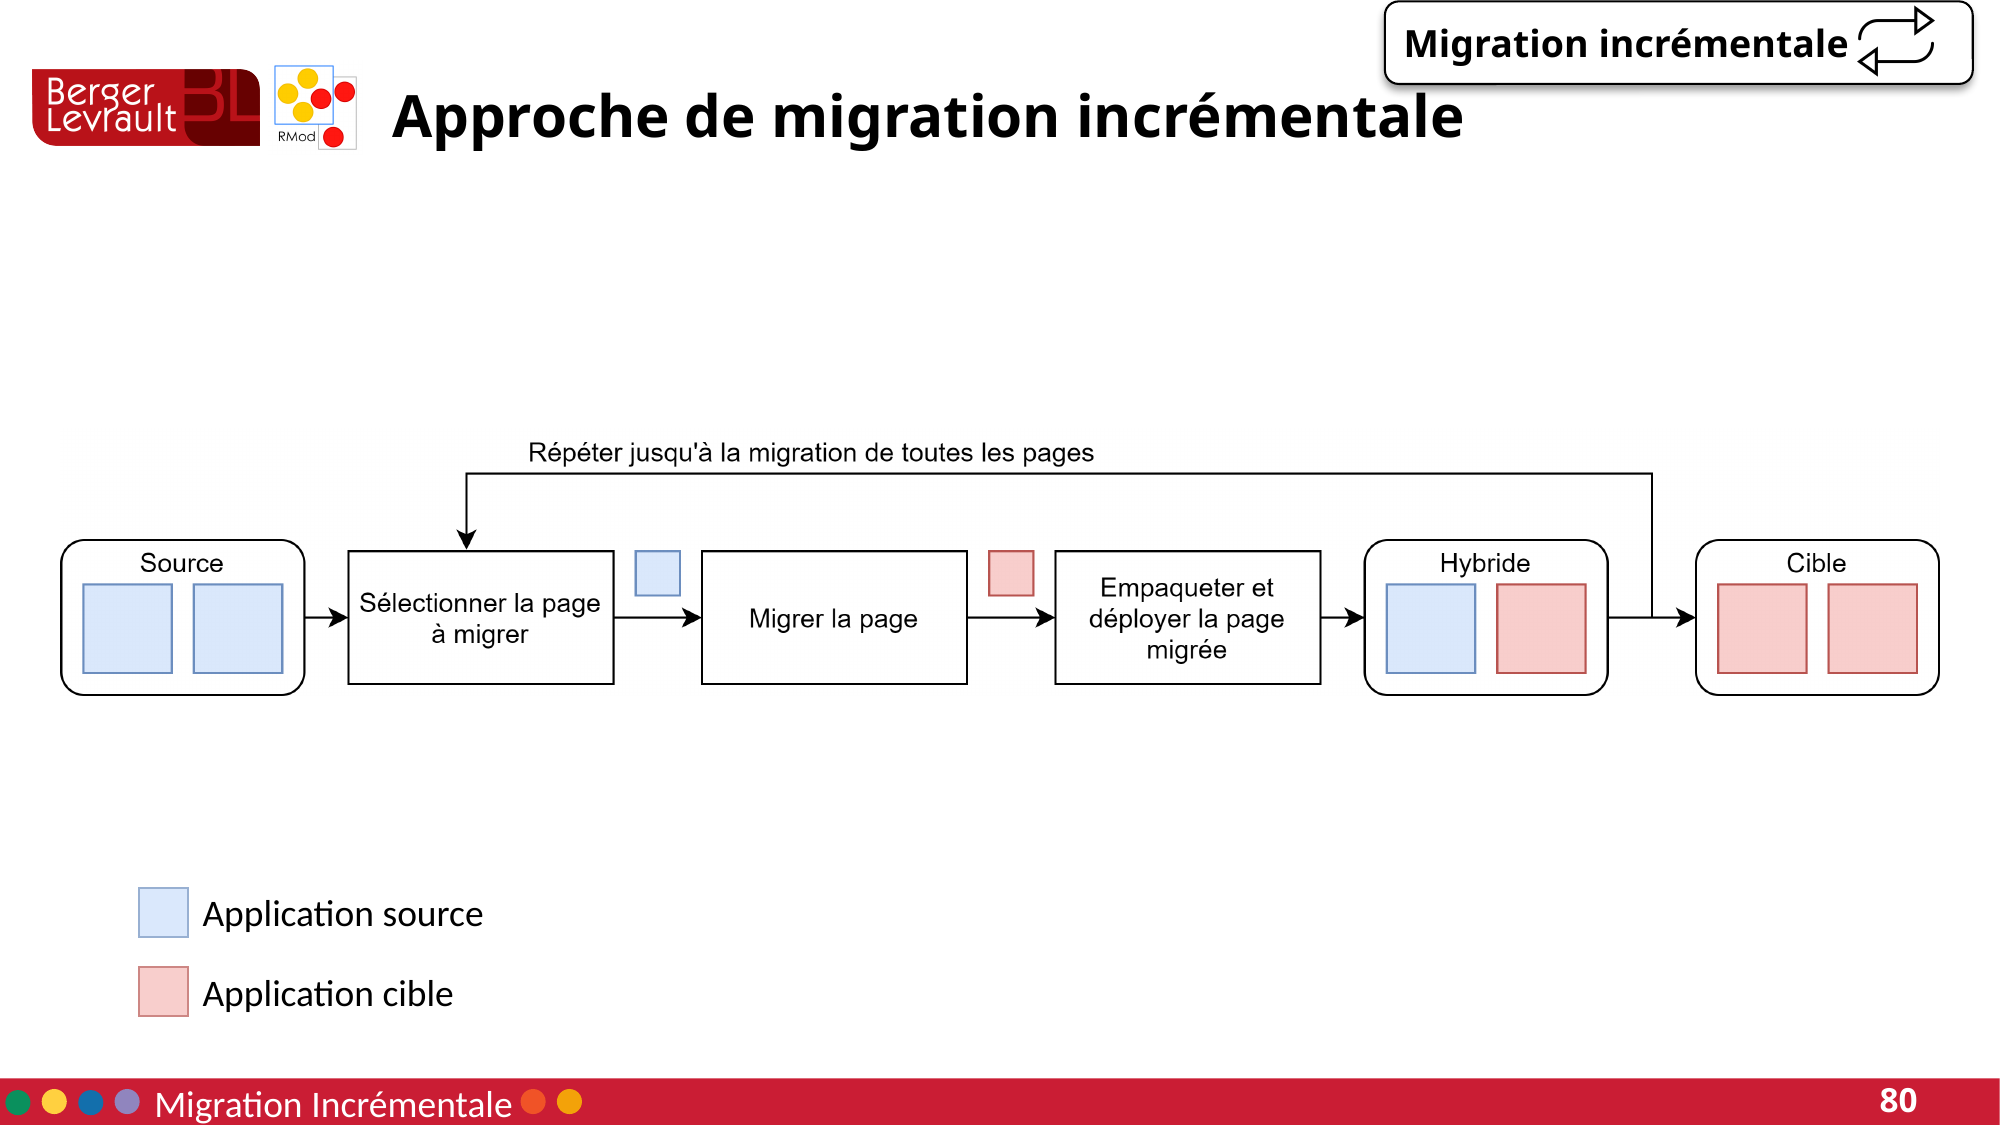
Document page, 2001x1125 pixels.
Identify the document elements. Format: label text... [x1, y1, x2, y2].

text_box [4, 1089, 32, 1117]
text_box [77, 1089, 105, 1117]
slide_number 80 [1832, 1078, 1965, 1125]
text_box Application cible [187, 961, 512, 1022]
text_box [138, 966, 187, 1017]
text_box [41, 1088, 67, 1115]
text_box Application source [187, 882, 512, 942]
picture [32, 69, 260, 146]
picture [268, 60, 363, 155]
title Approche de migration incrémentale [377, 79, 1906, 183]
text_box [138, 887, 187, 938]
text_box [113, 1087, 139, 1116]
text_box [555, 1087, 584, 1116]
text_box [1384, 1, 1973, 84]
text_box Migration Incrémentale [139, 1072, 546, 1125]
picture [60, 428, 1940, 697]
